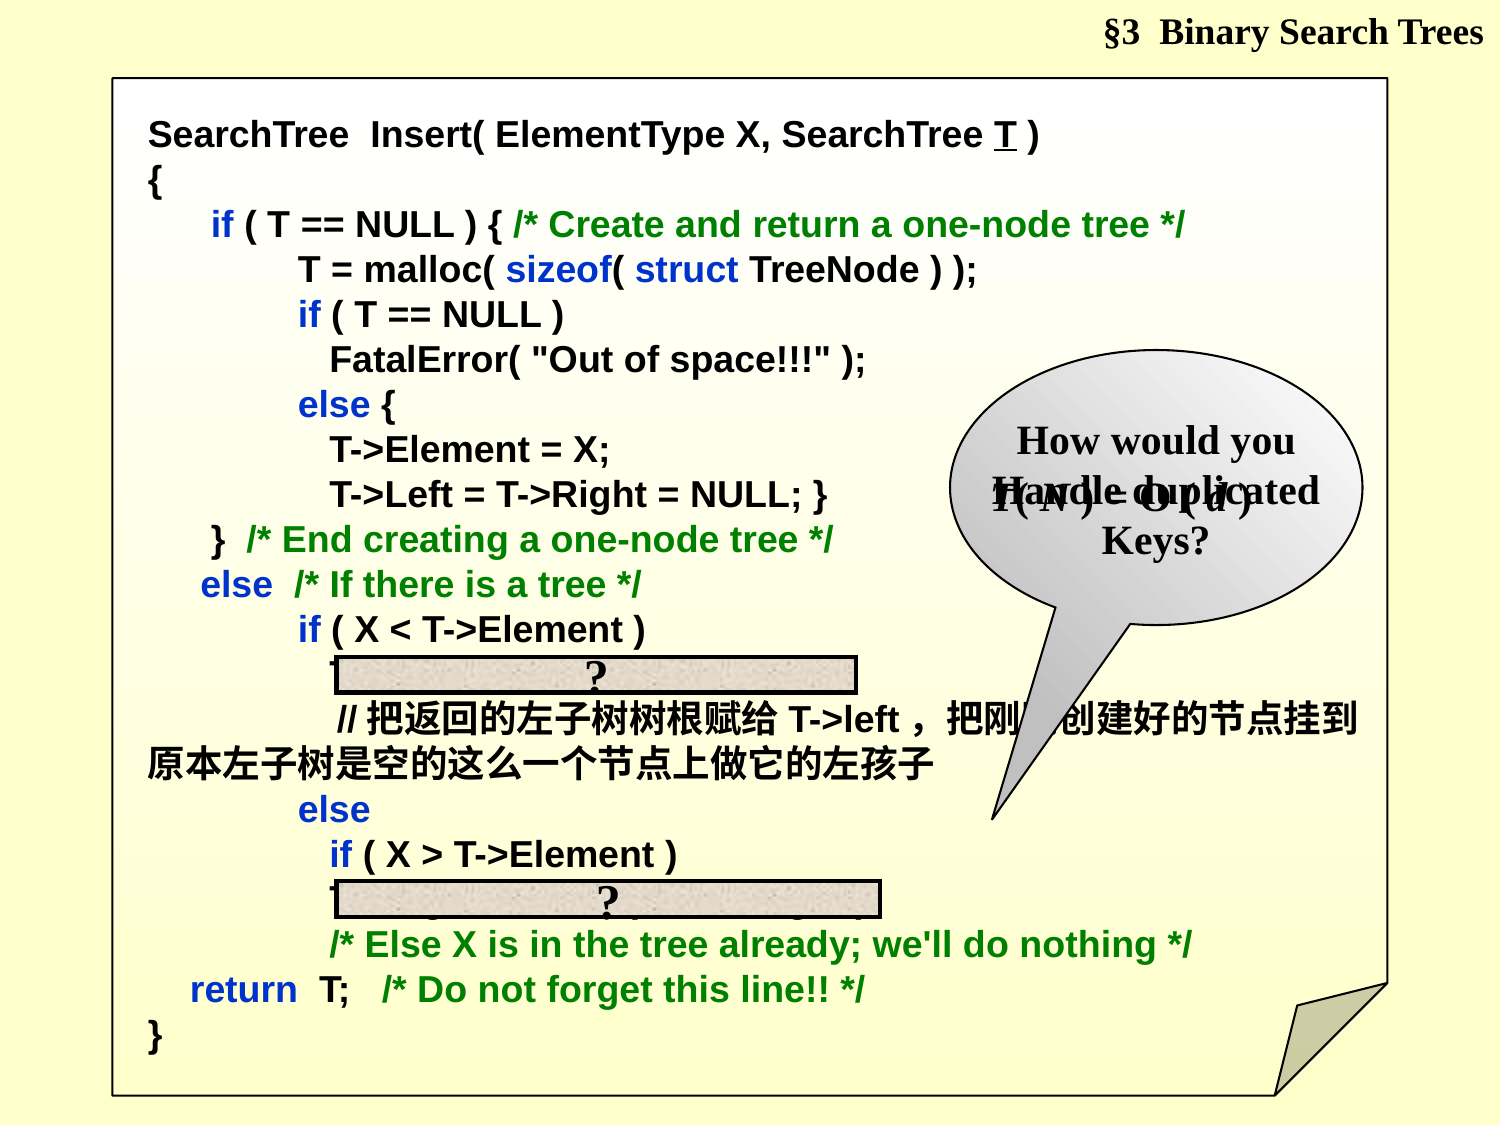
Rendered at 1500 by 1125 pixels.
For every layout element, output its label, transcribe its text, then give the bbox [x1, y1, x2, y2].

text_box How would you Handle duplicated Keys? [950, 350, 1363, 820]
text_box §3 Binary Search Trees [1049, 0, 1499, 60]
text_box T( N ) = O ( d ) [974, 462, 1338, 528]
text_box SearchTree Insert( ElementType X, SearchTree T ) { if ( T == NULL ) { /* Create and return a one-node tree */ T = malloc( sizeof( struct TreeNode ) ); if ( T == NULL ) FatalError( "Out of space!!!" ); else { T->Element = X; T->Left = T->Right = NULL; } } /* End creating a one-node tree */ else /* If there is a tree */ if ( X < T->Element ) T->Left = Insert( X, T->Left ); //把返回的左子树树根赋给T->left，把刚刚创建好的节点挂到原本左子树是空的这么一个节点上做它的左孩子 else if ( X > T->Element ) T->Right = Insert( X, T->Right ); /* Else X is in the tree already; we'll do nothing */ return T; /* Do not forget this line!! */ } [112, 78, 1388, 1096]
text_box ? [336, 657, 857, 693]
text_box ? [336, 881, 880, 918]
